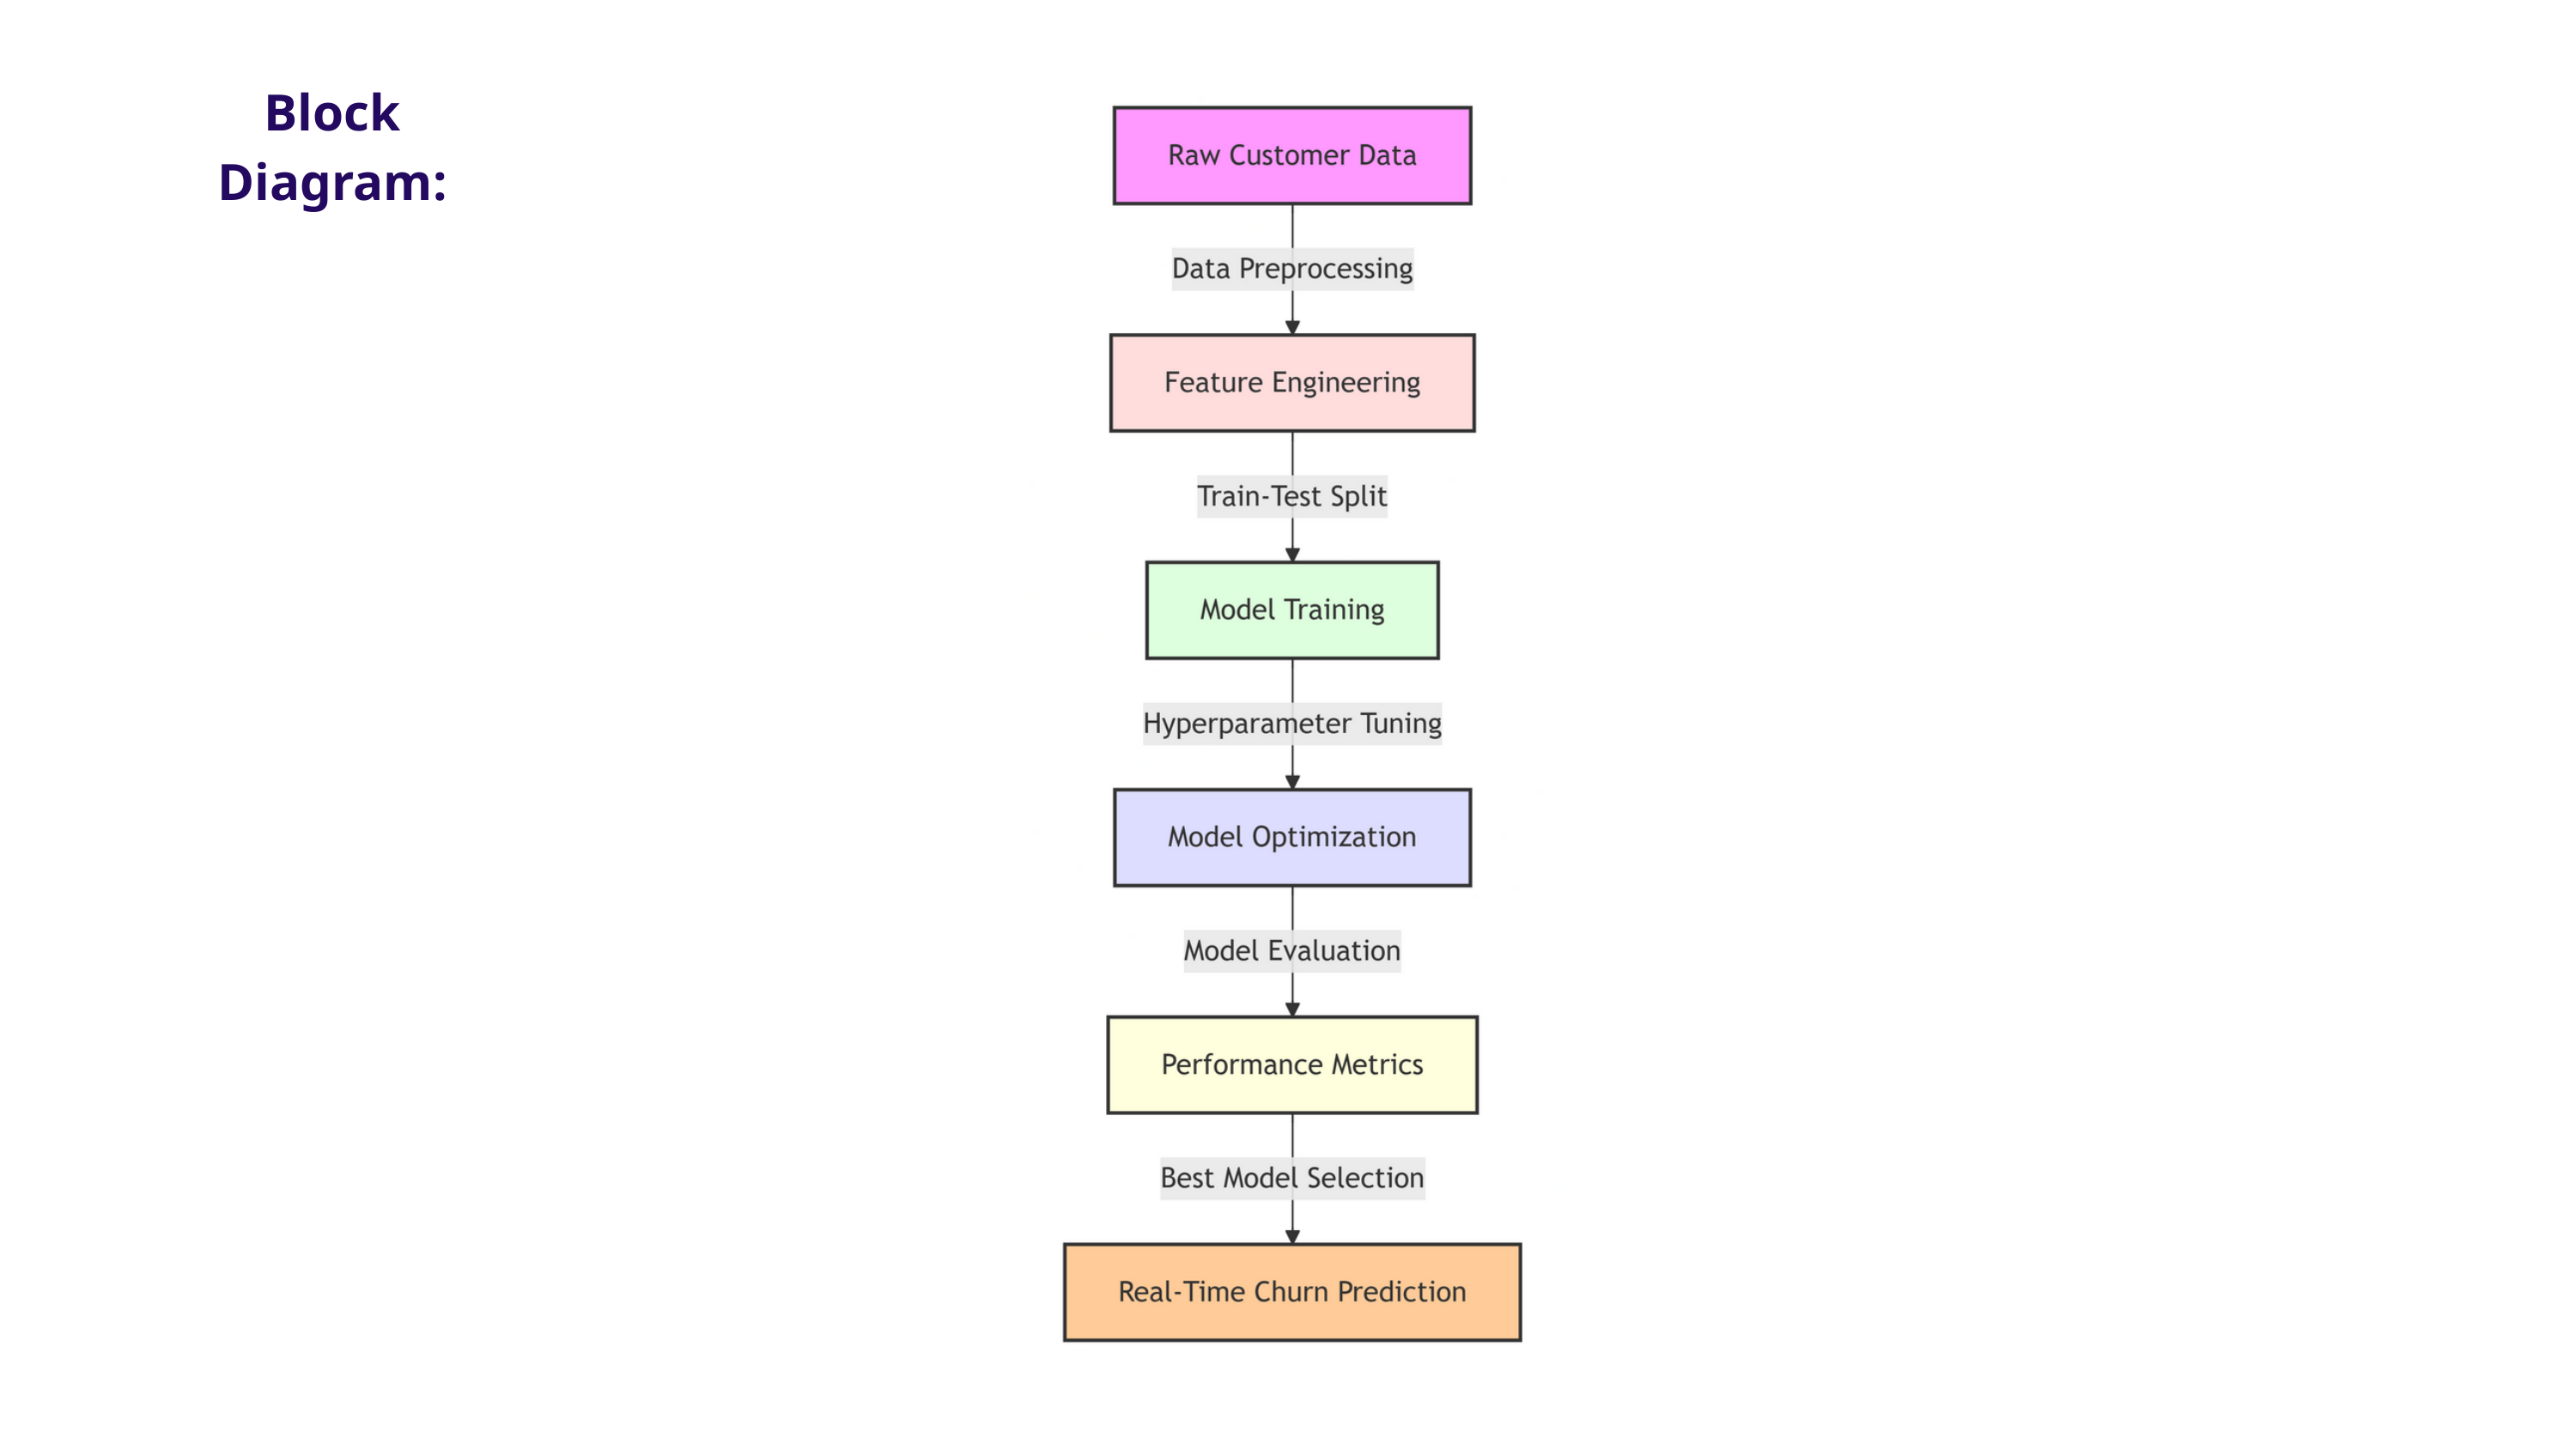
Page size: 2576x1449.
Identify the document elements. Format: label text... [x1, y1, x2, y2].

text_box Block Diagram: [144, 70, 520, 211]
text_box [1004, 94, 1572, 1355]
